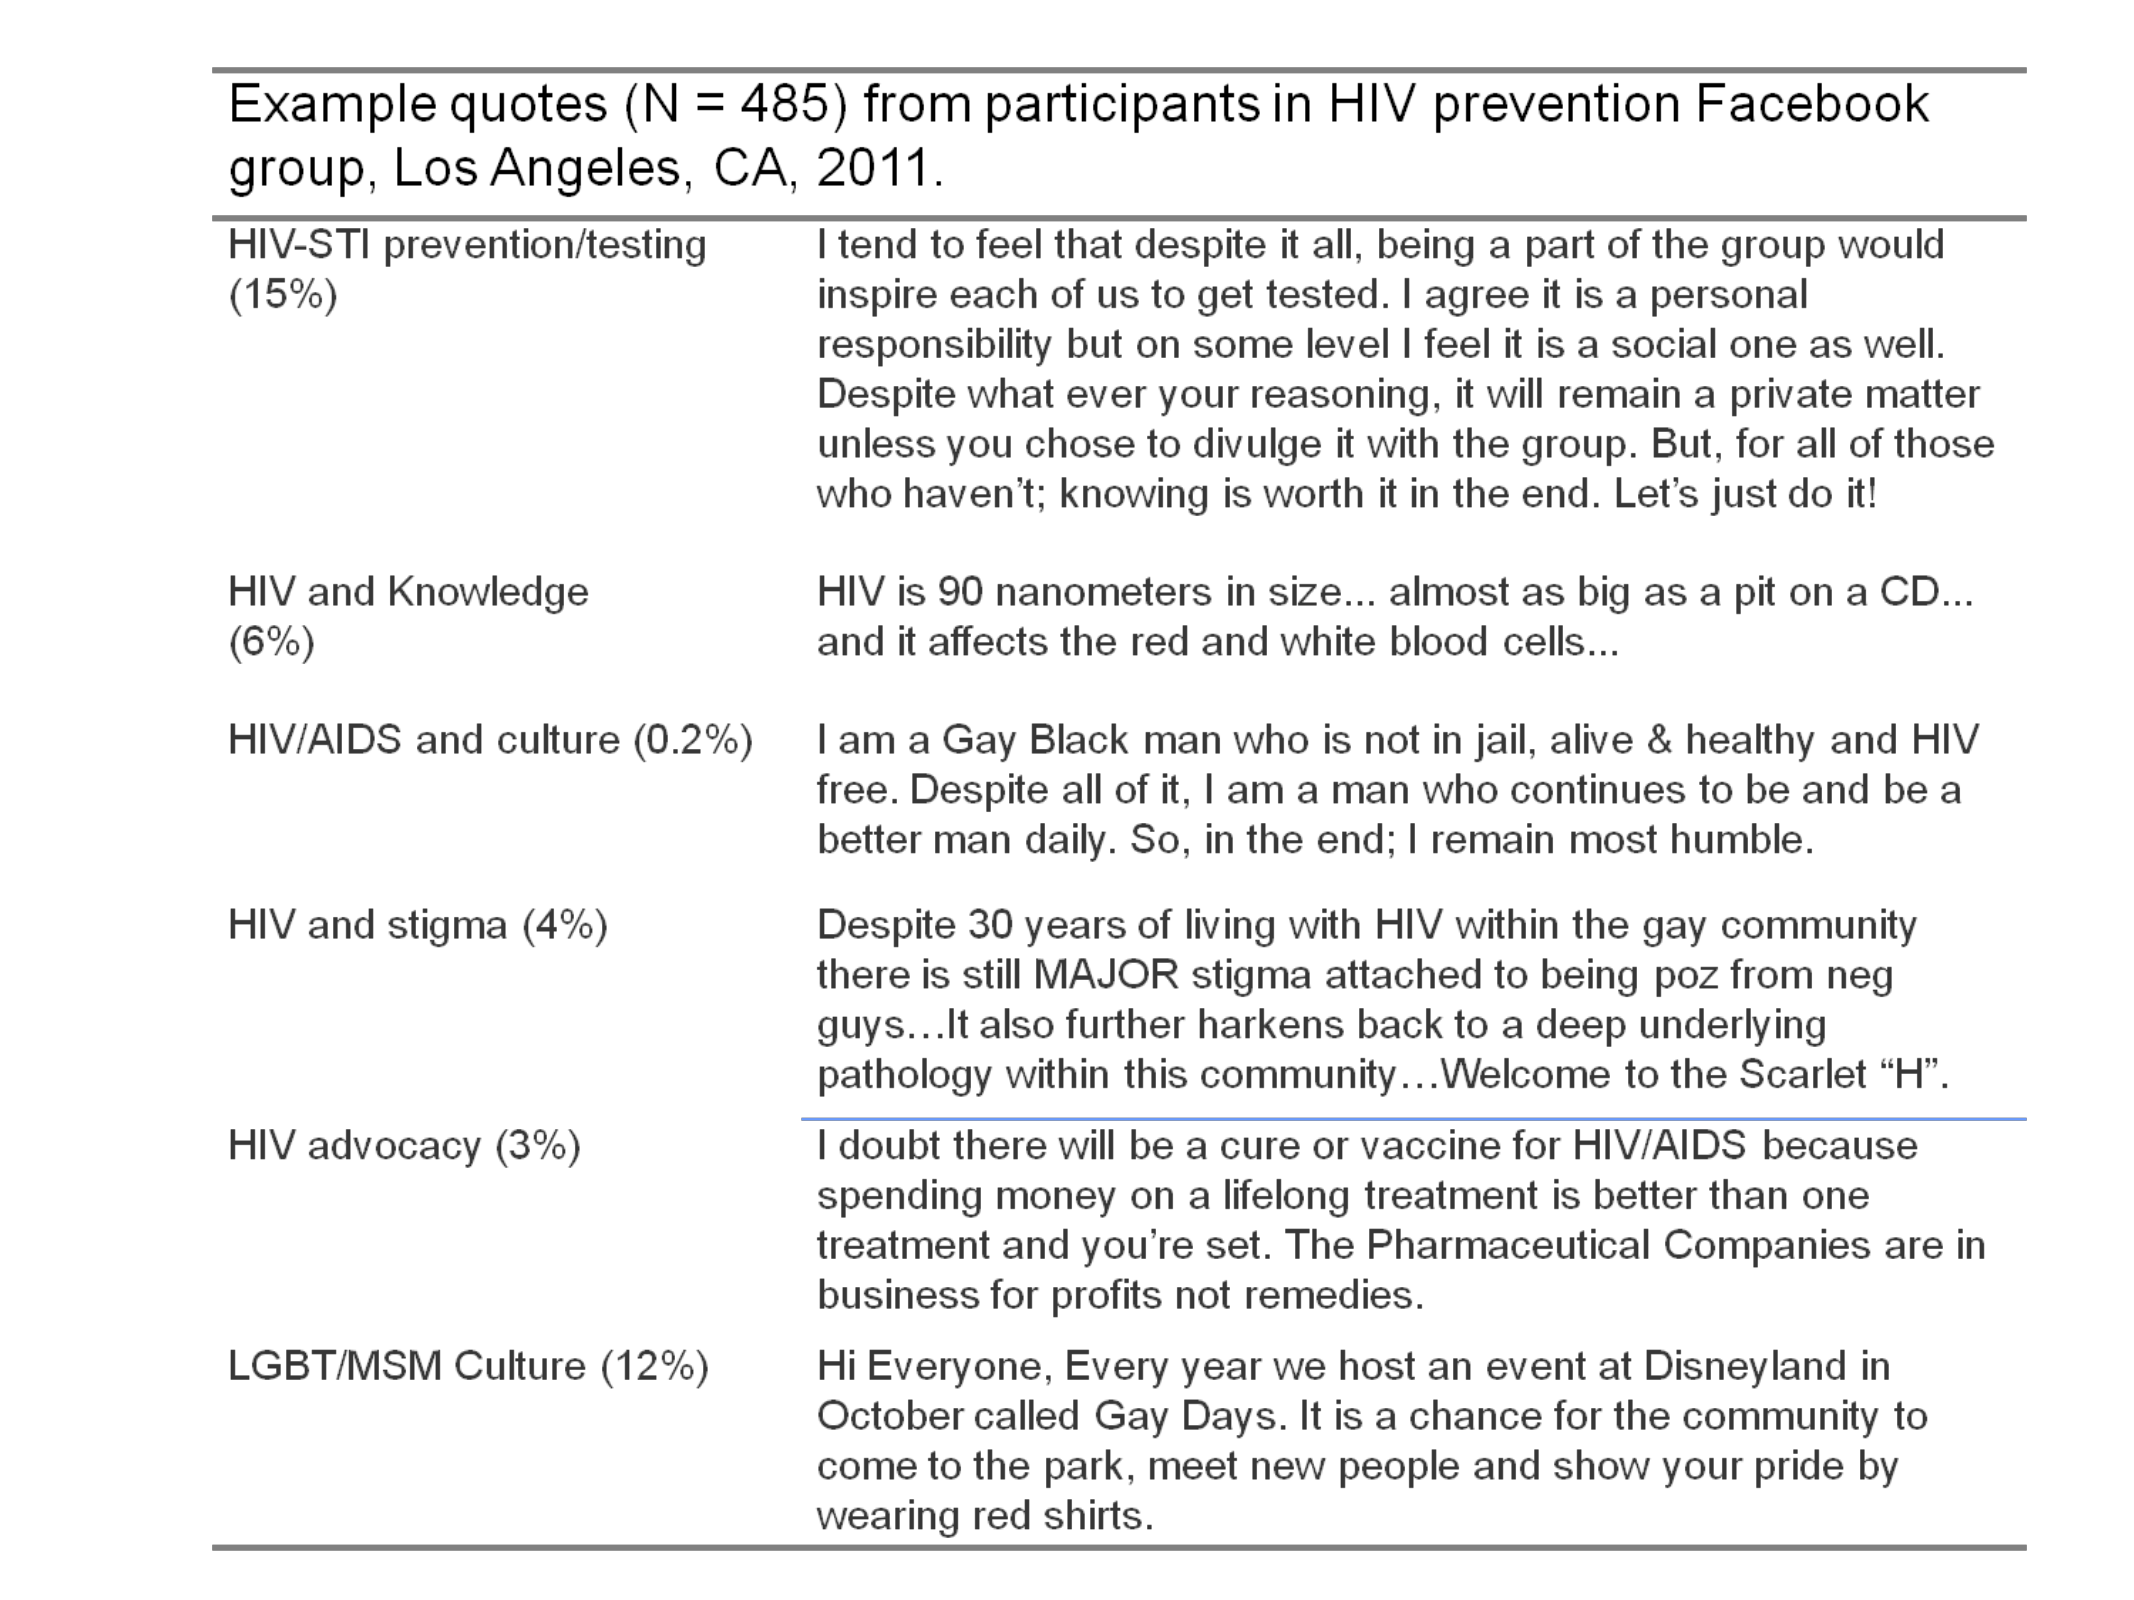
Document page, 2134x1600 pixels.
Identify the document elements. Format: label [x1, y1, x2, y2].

picture [194, 42, 2044, 1565]
